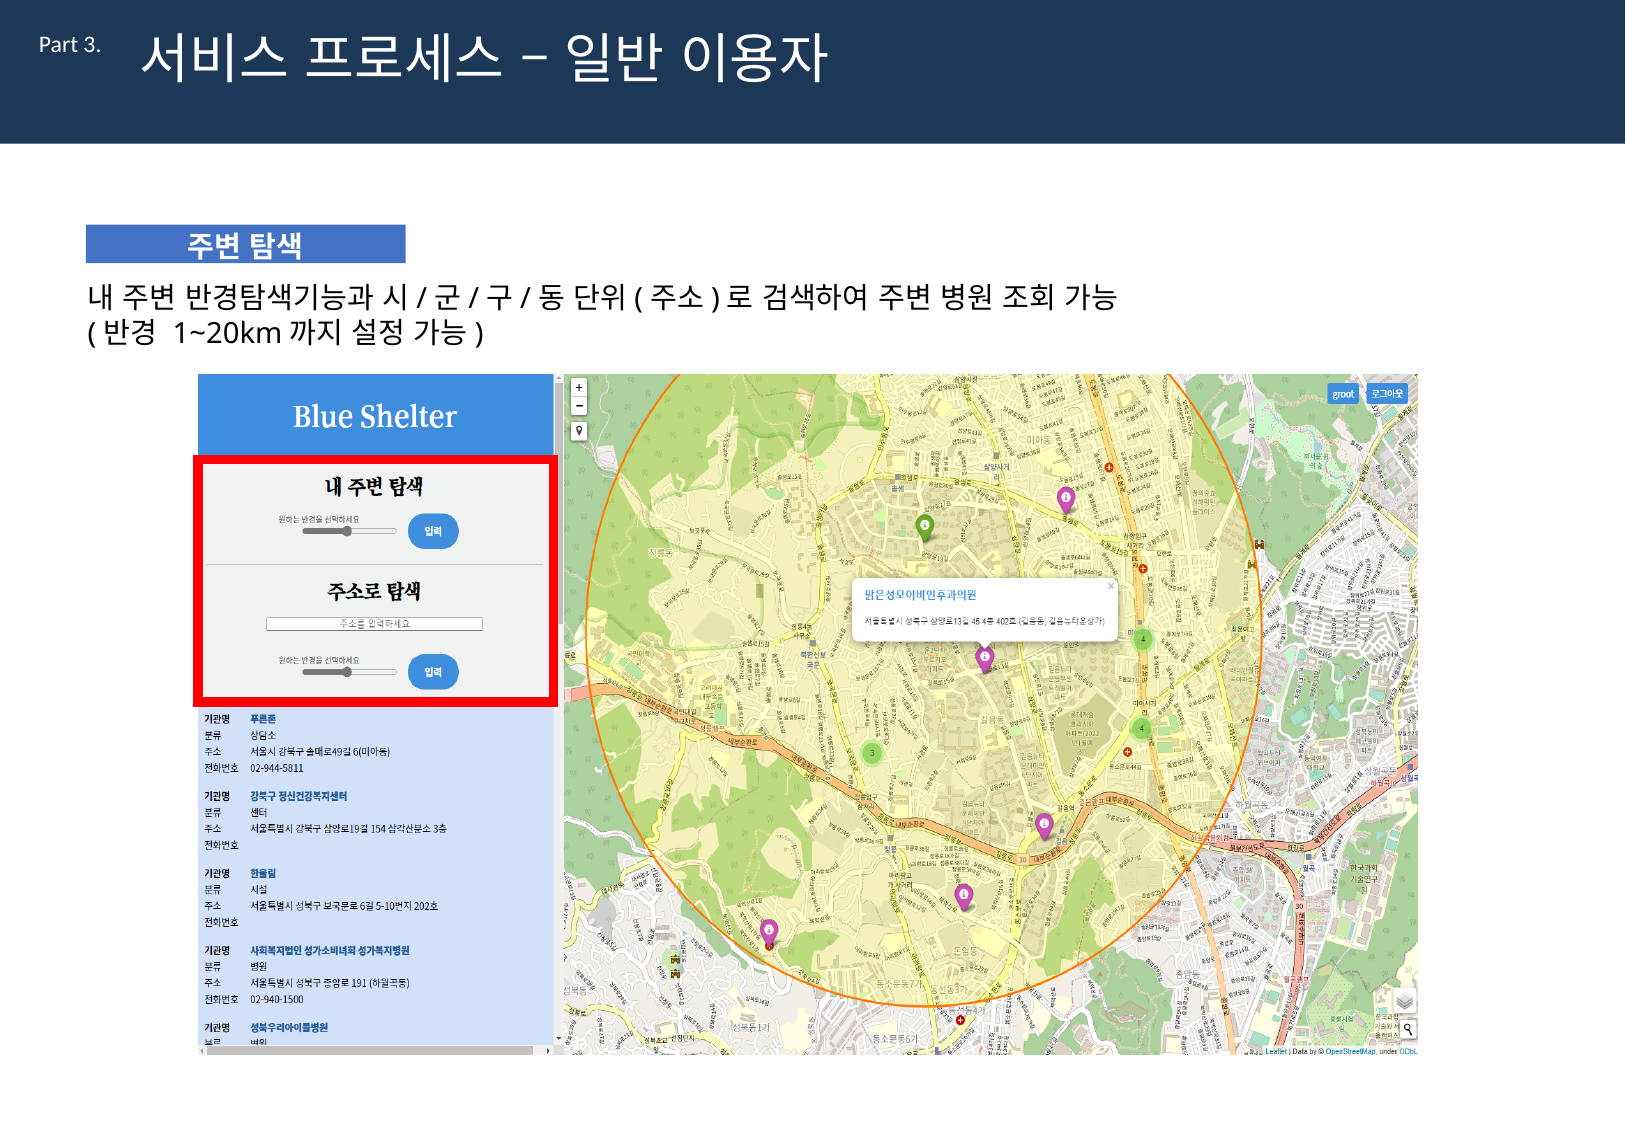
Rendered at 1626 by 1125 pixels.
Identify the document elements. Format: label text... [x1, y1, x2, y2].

text_box [0, 0, 1625, 144]
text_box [85, 217, 406, 271]
text_box Part 3. [32, 21, 114, 65]
text_box 서비스 프로세스 – 일반 이용자 [125, 17, 1000, 97]
picture [198, 374, 1418, 1055]
text_box 내 주변 반경탐색기능과 시/군/구/동 단위(주소)로 검색하여 주변 병원 조회 가능 (반경 1~20km까지 설정 가능) [72, 271, 1334, 357]
